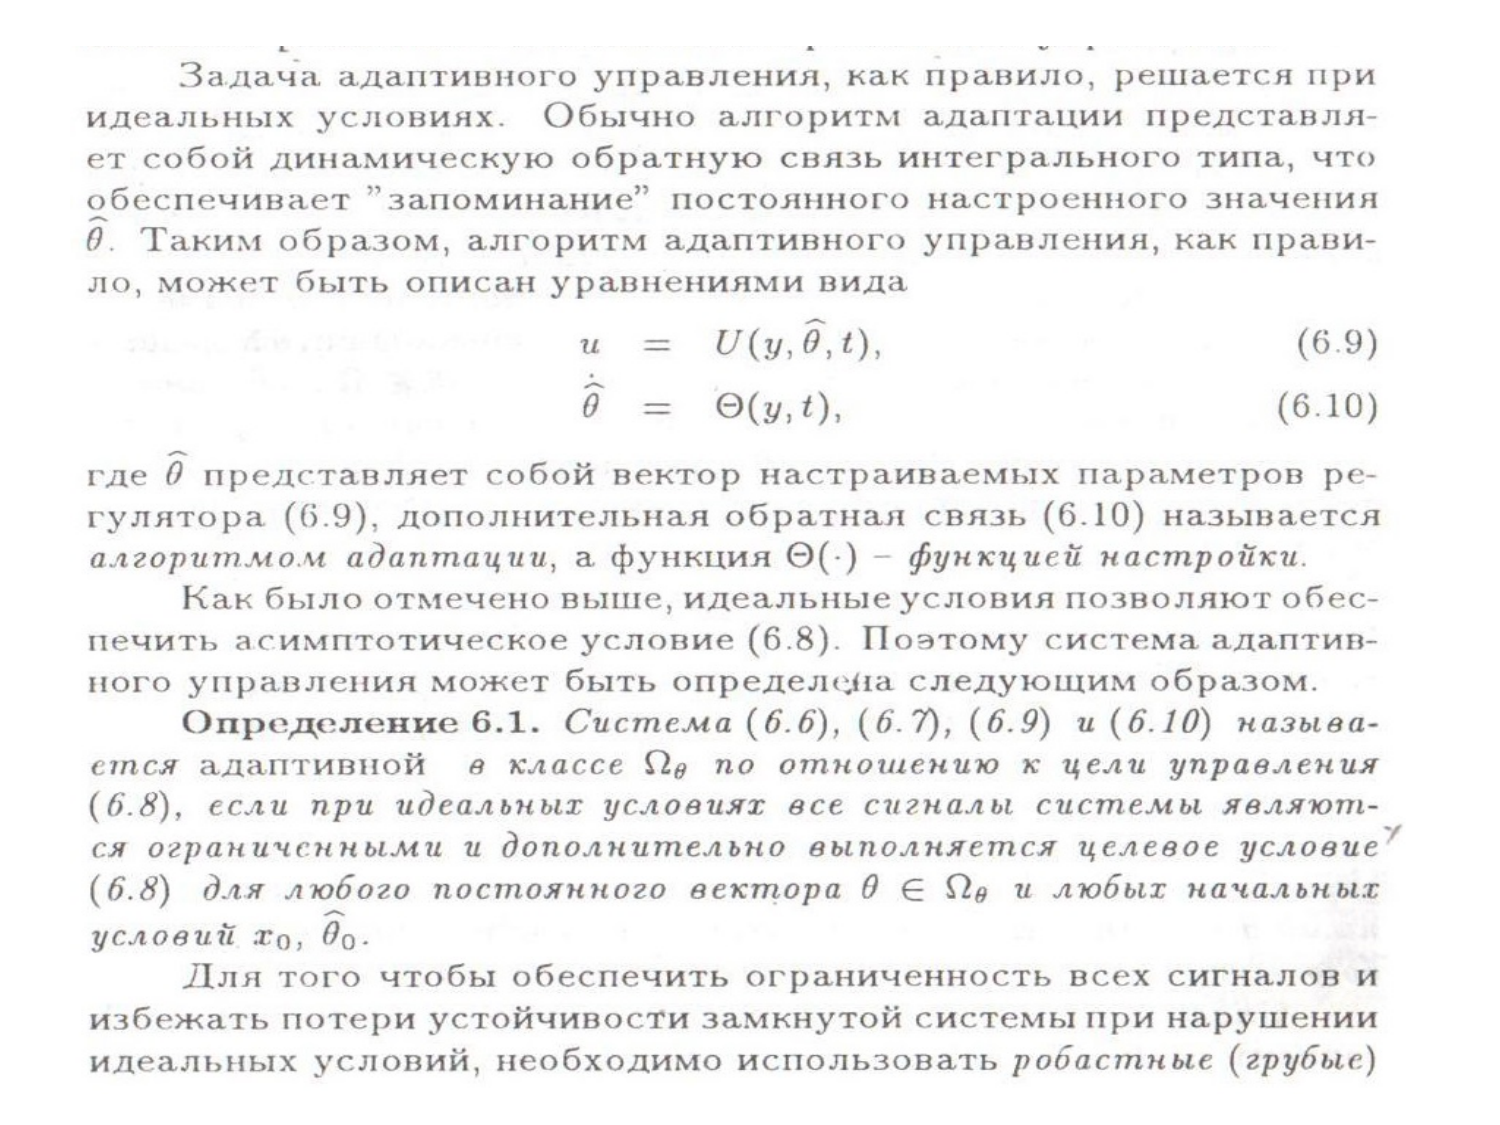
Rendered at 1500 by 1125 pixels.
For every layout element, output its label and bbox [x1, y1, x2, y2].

picture [70, 46, 1407, 1095]
